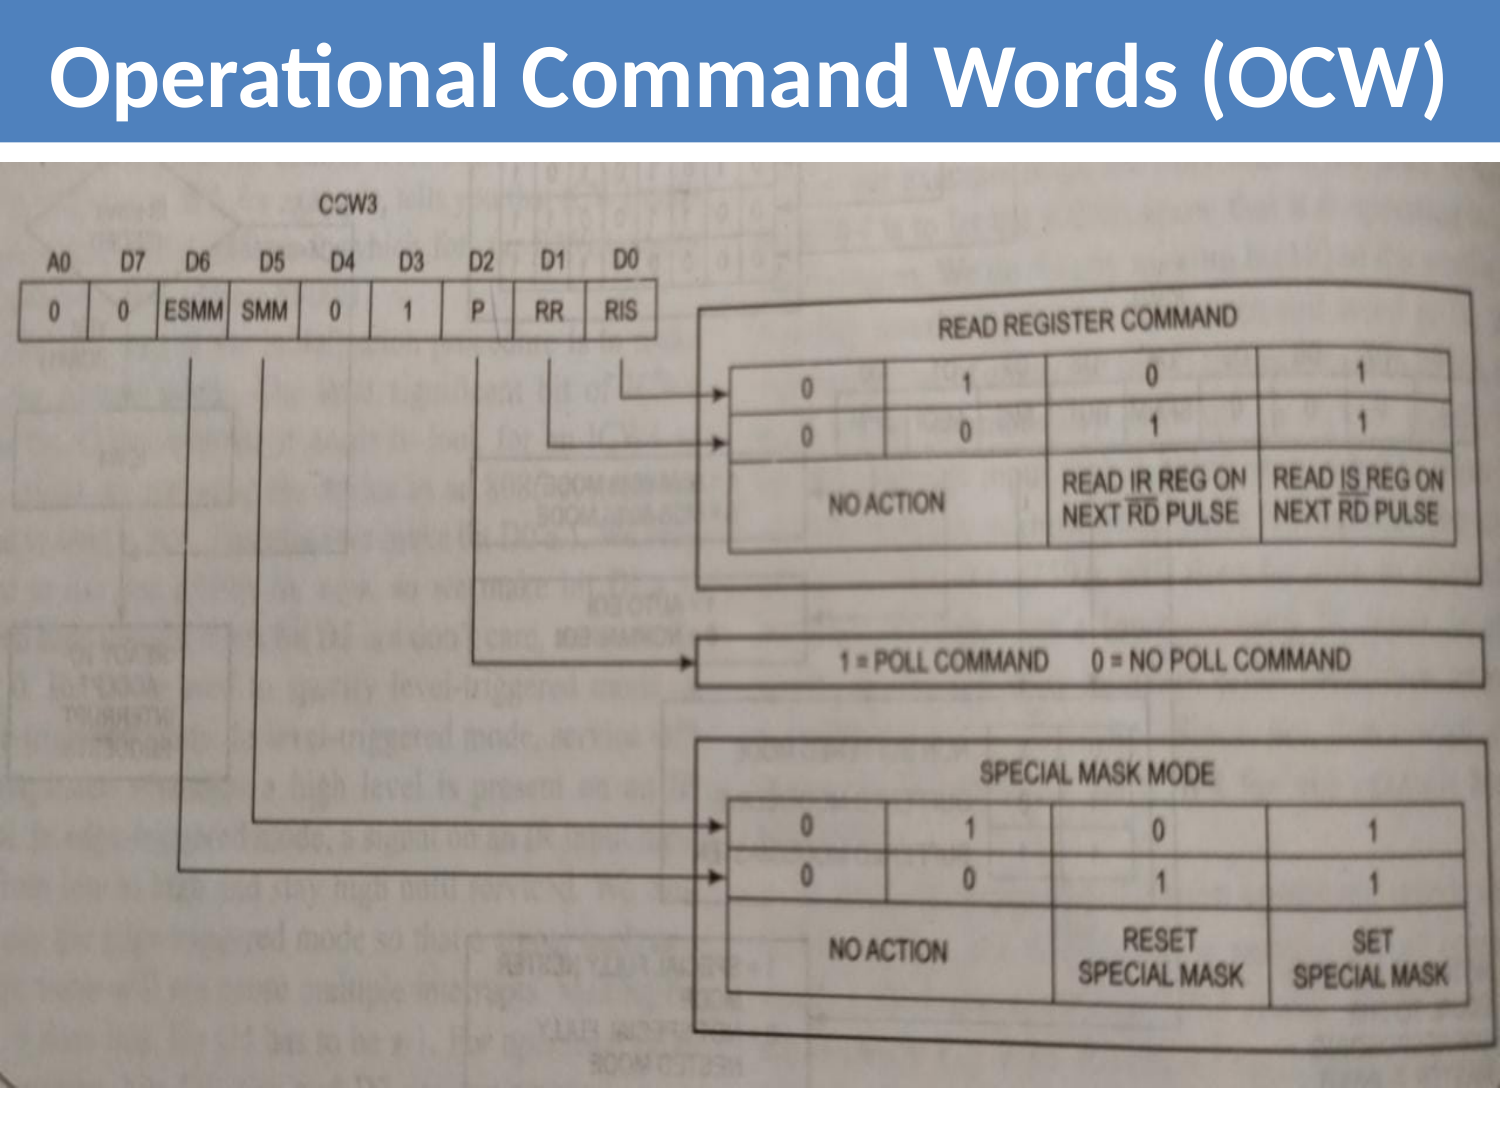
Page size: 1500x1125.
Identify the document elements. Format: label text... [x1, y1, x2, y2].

title Operational Command Words (OCW) [0, 0, 1500, 143]
picture [0, 162, 1500, 1088]
